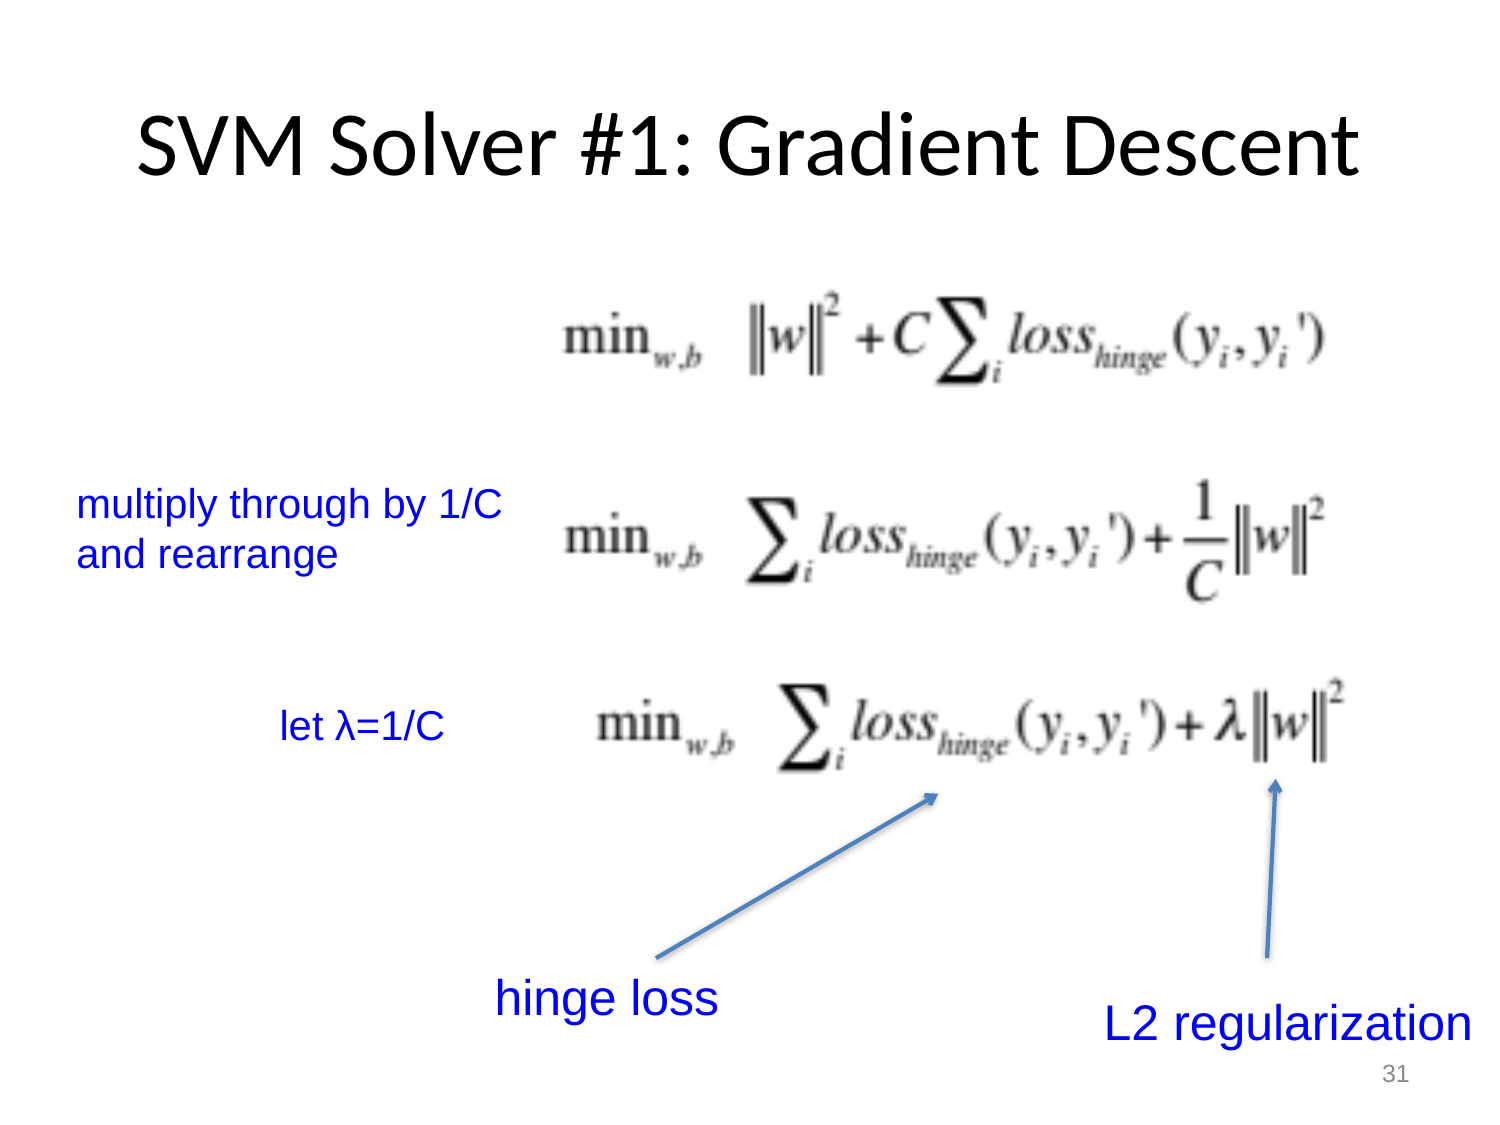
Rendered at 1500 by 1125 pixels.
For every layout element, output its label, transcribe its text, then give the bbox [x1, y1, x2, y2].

text_box hinge loss [479, 958, 744, 1033]
text_box let λ=1/C [264, 691, 461, 757]
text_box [557, 462, 1335, 607]
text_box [655, 793, 939, 959]
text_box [1266, 778, 1276, 959]
text_box L2 regularization [1088, 983, 1494, 1058]
title SVM Solver #1: Gradient Descent [75, 45, 1425, 233]
text_box multiply through by 1/C and rearrange [61, 469, 519, 585]
slide_number 31 [1074, 1042, 1425, 1103]
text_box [589, 667, 1353, 780]
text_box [557, 279, 1331, 392]
